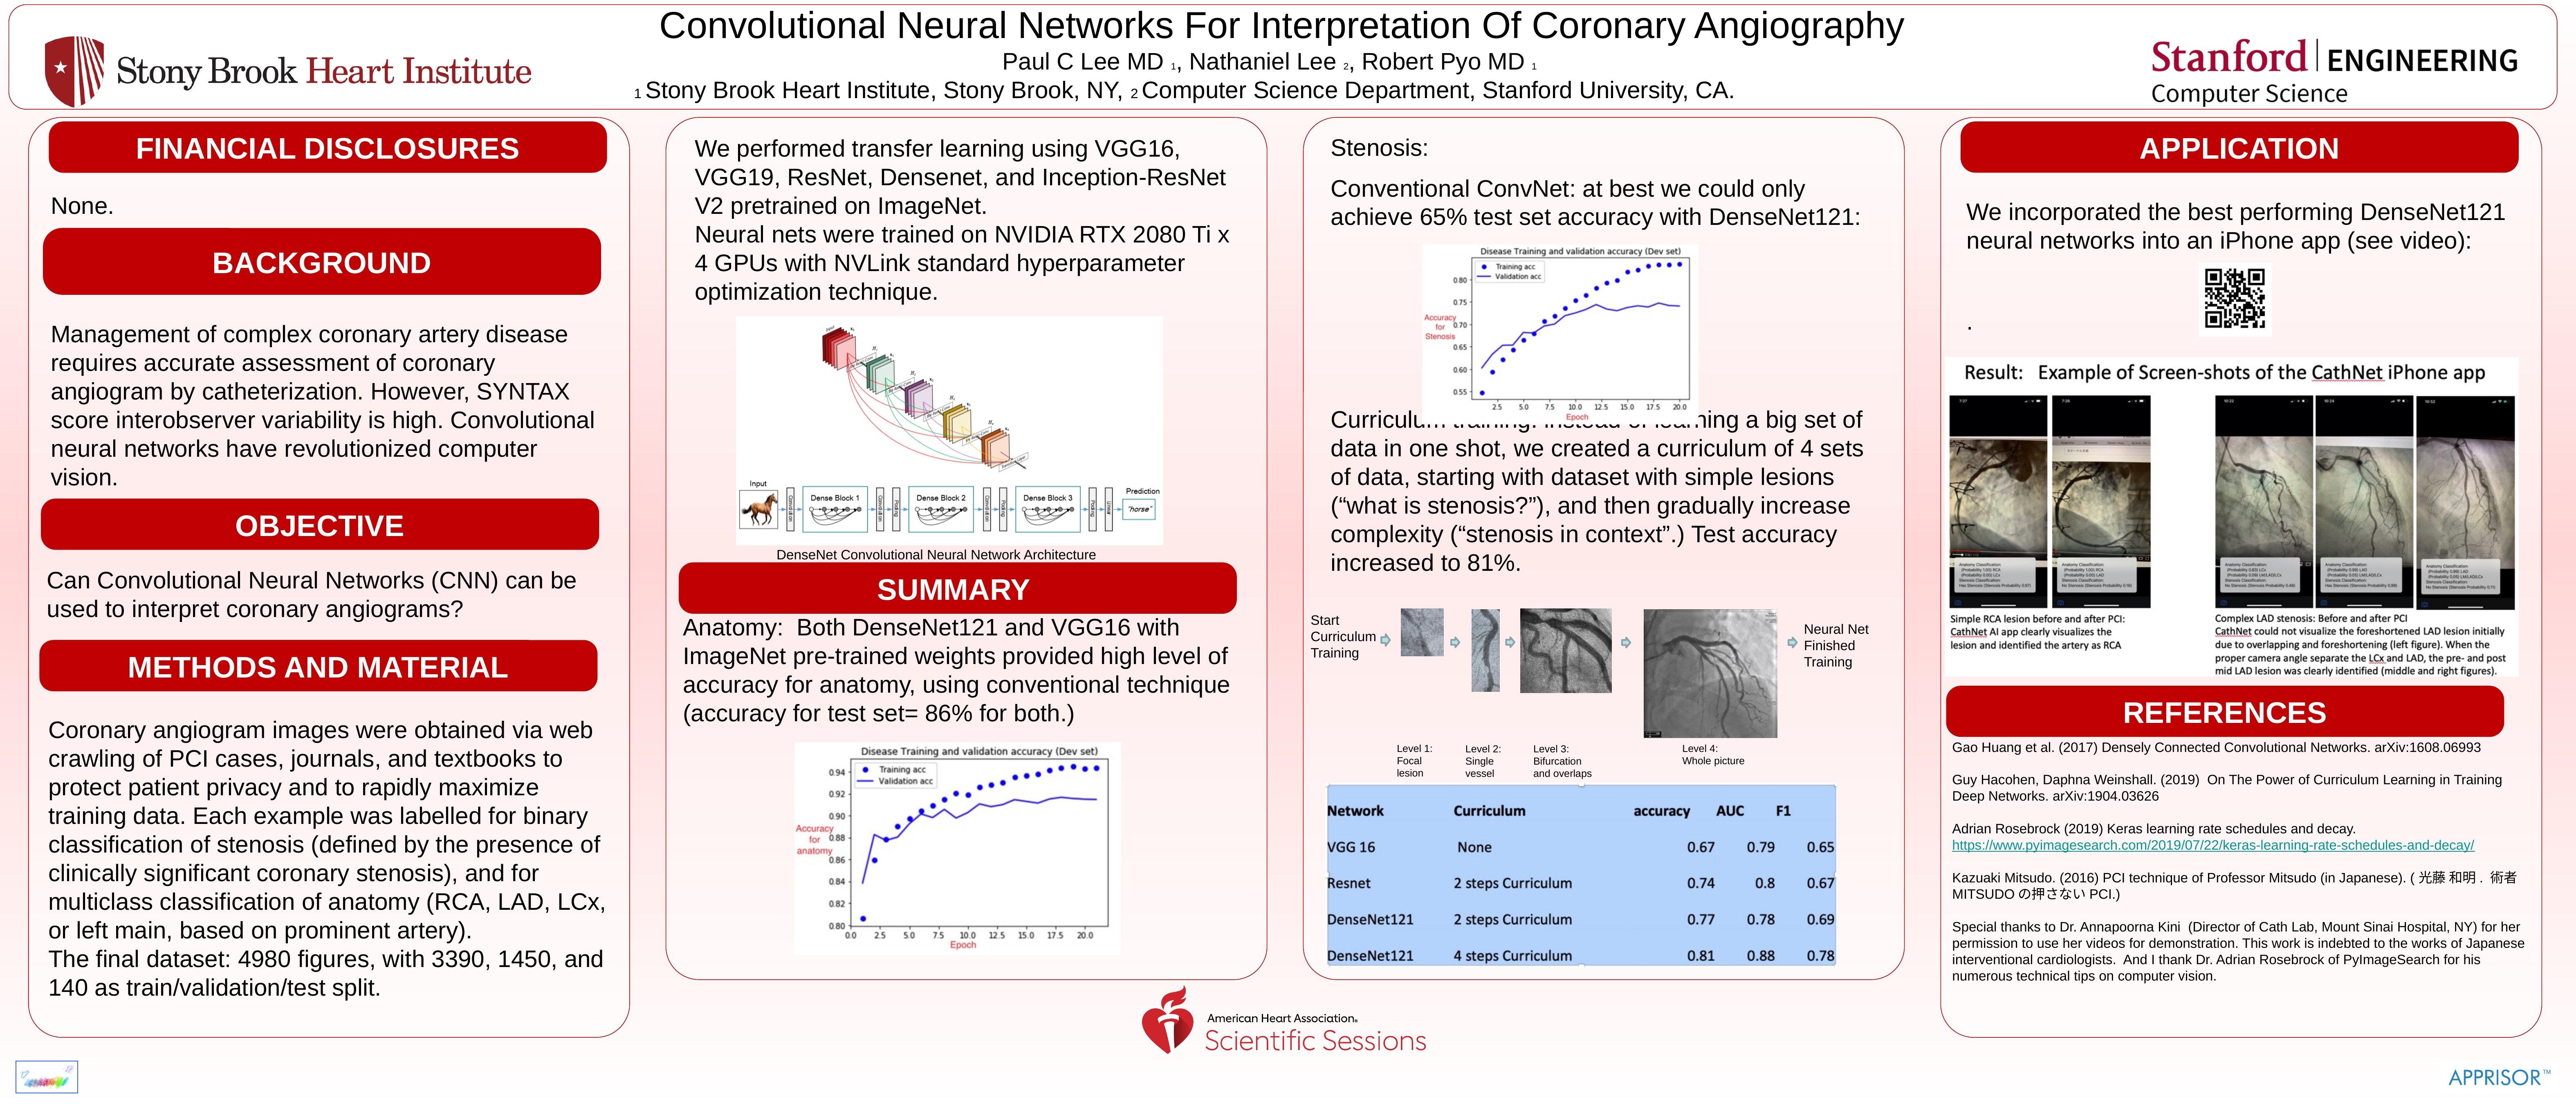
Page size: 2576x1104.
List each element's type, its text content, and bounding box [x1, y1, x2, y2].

picture [1142, 985, 1426, 1055]
picture [16, 1061, 78, 1093]
text_box DenseNet Convolutional Neural Network Architecture [770, 543, 1169, 565]
text_box Level 4: Whole picture [1676, 741, 1775, 770]
text_box Summary [678, 562, 1237, 608]
picture [45, 36, 532, 108]
text_box Level 2: Single vessel [1459, 739, 1523, 782]
picture [794, 742, 1122, 955]
picture [1643, 609, 1778, 738]
picture [2439, 1061, 2560, 1093]
text_box Start Curriculum Training [1304, 608, 1388, 664]
text_box [1787, 637, 1798, 648]
picture [1520, 608, 1612, 693]
picture [2199, 262, 2272, 337]
text_box [666, 117, 1267, 980]
picture [1400, 608, 1444, 656]
text_box [1941, 117, 2542, 1038]
text_box [1505, 636, 1515, 648]
text_box Level 3: Bifurcation and overlaps [1527, 739, 1607, 782]
text_box None. [45, 187, 603, 222]
text_box Management of complex coronary artery disease requires accurate assessment of coronary angiogram by catheterization. However, SYNTAX score interobserver variability is high. Convolutional neural networks have revolutionized computer vision. [45, 315, 603, 494]
text_box Stenosis: Conventional ConvNet: at best we could only achieve 65% test set accuracy with DenseNet121: Curriculum training: instead of learning a big set of data in one shot, we created a curriculum of 4 sets of data, starting with dataset with simple lesions (“what is stenosis?”), and then gradually increase complexity (“stenosis in context”.) Test accuracy increased to 81%. [1325, 129, 1883, 822]
picture [1945, 357, 2519, 677]
text_box [28, 117, 630, 1037]
text_box Financial Disclosures [49, 121, 607, 173]
picture [1325, 783, 1837, 967]
text_box [1388, 635, 1391, 645]
picture [2151, 39, 2519, 110]
text_box [1303, 117, 1905, 980]
picture [736, 316, 1163, 545]
picture [1422, 244, 1699, 424]
text_box We performed transfer learning using VGG16, VGG19, ResNet, Densenet, and Inception-ResNet V2 pretrained on ImageNet. Neural nets were trained on NVIDIA RTX 2080 Ti x 4 GPUs with NVLink standard hyperparameter optimization technique. [689, 130, 1247, 365]
text_box Level 1: Focal lesion [1391, 739, 1455, 782]
picture [1471, 609, 1500, 692]
text_box Coronary angiogram images were obtained via web crawling of PCI cases, journals, and textbooks to protect patient privacy and to rapidly maximize training data. Each example was labelled for binary classification of stenosis (defined by the presence of clinically significant coronary stenosis), and for multiclass classification of anatomy (RCA, LAD, LCx, or left main, based on prominent artery). The final dataset: 4980 figures, with 3390, 1450, and 140 as train/validation/test split. [42, 711, 624, 1004]
text_box Neural Net Finished Training [1798, 617, 1891, 673]
text_box Objective [41, 498, 599, 550]
text_box Methods and Material [39, 640, 598, 691]
text_box Can Convolutional Neural Networks (CNN) can be used to interpret coronary angiograms? [41, 561, 599, 625]
text_box [1450, 636, 1461, 648]
text_box Convolutional Neural Networks For Interpretation Of Coronary Angiography Paul C Lee MD 1, Nathaniel Lee 2, Robert Pyo MD 1 1 Stony Brook Heart Institute, Stony Brook, NY, 2 Computer Science Department, Stanford University, CA. [9, 4, 2557, 110]
text_box Anatomy: Both DenseNet121 and VGG16 with ImageNet pre-trained weights provided high level of accuracy for anatomy, using conventional technique (accuracy for test set= 86% for both.) [677, 608, 1244, 729]
text_box References [1946, 686, 2504, 735]
text_box Background [43, 228, 601, 295]
text_box Application [1960, 121, 2519, 173]
text_box Gao Huang et al. (2017) Densely Connected Convolutional Networks. arXiv:1608.06993 Guy Hacohen, Daphna Weinshall. (2019) On The Power of Curriculum Learning in Training Deep Networks. arXiv:1904.03626 Adrian Rosebrock (2019) Keras learning rate schedules and decay. https://www.pyimagesearch.com/2019/07/22/keras-learning-rate-schedules-and-decay/ Kazuaki Mitsudo. (2016) PCI technique of Professor Mitsudo (in Japanese). (光藤 和明. 術者MITSUDOの押さないPCI.) Special thanks to Dr. Annapoorna Kini (Director of Cath Lab, Mount Sinai Hospital, NY) for her permission to use her videos for demonstration. This work is indebted to the works of Japanese interventional cardiologists. And I thank Dr. Adrian Rosebrock of PyImageSearch for his numerous technical tips on computer vision. [1946, 735, 2542, 987]
text_box [1621, 637, 1631, 648]
text_box We incorporated the best performing DenseNet121 neural networks into an iPhone app (see video): . [1961, 193, 2519, 357]
